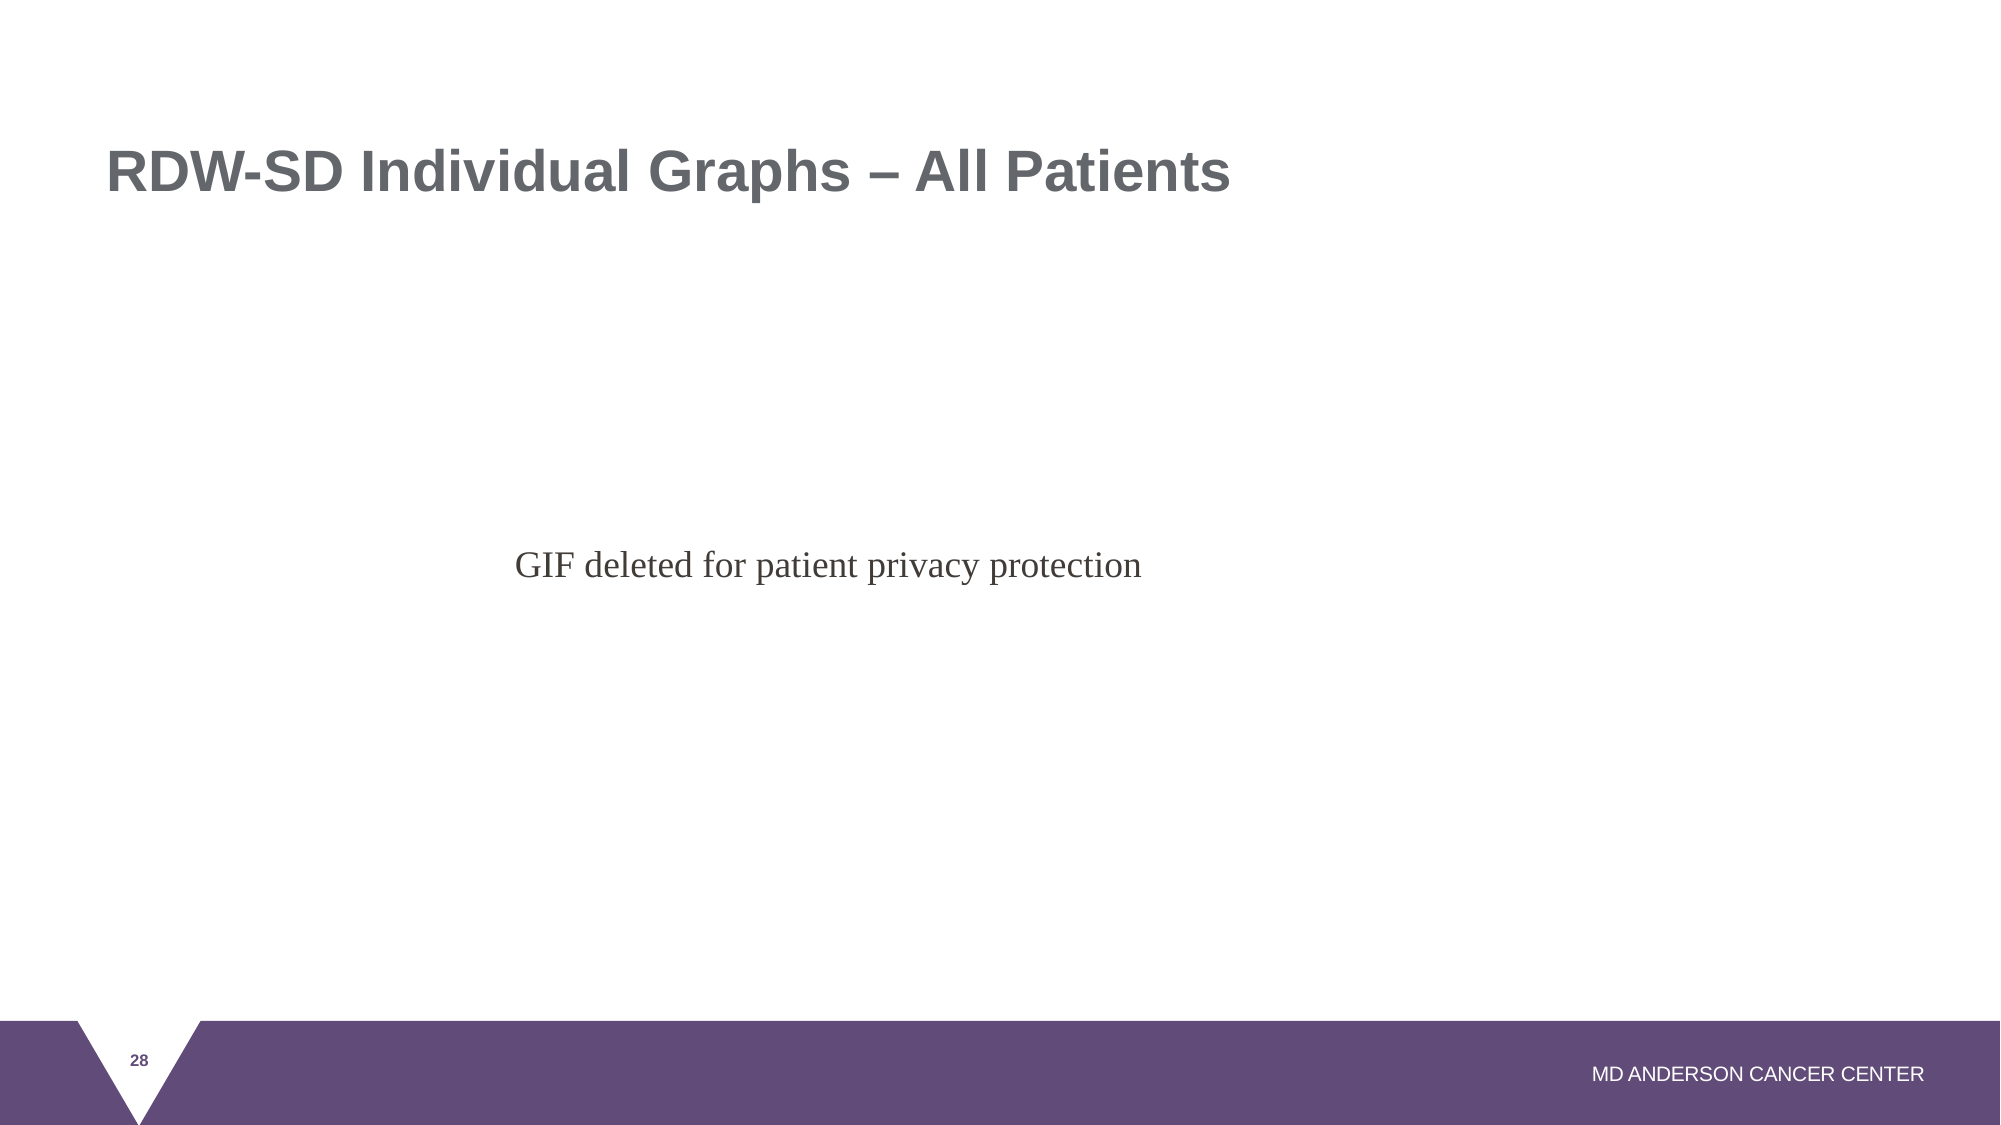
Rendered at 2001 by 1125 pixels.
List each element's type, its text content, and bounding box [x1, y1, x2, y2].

title RDW-SD Individual Graphs – All Patients [106, 63, 1926, 205]
text_box GIF deleted for patient privacy protection [500, 532, 1500, 593]
slide_number 28 [78, 1029, 201, 1090]
